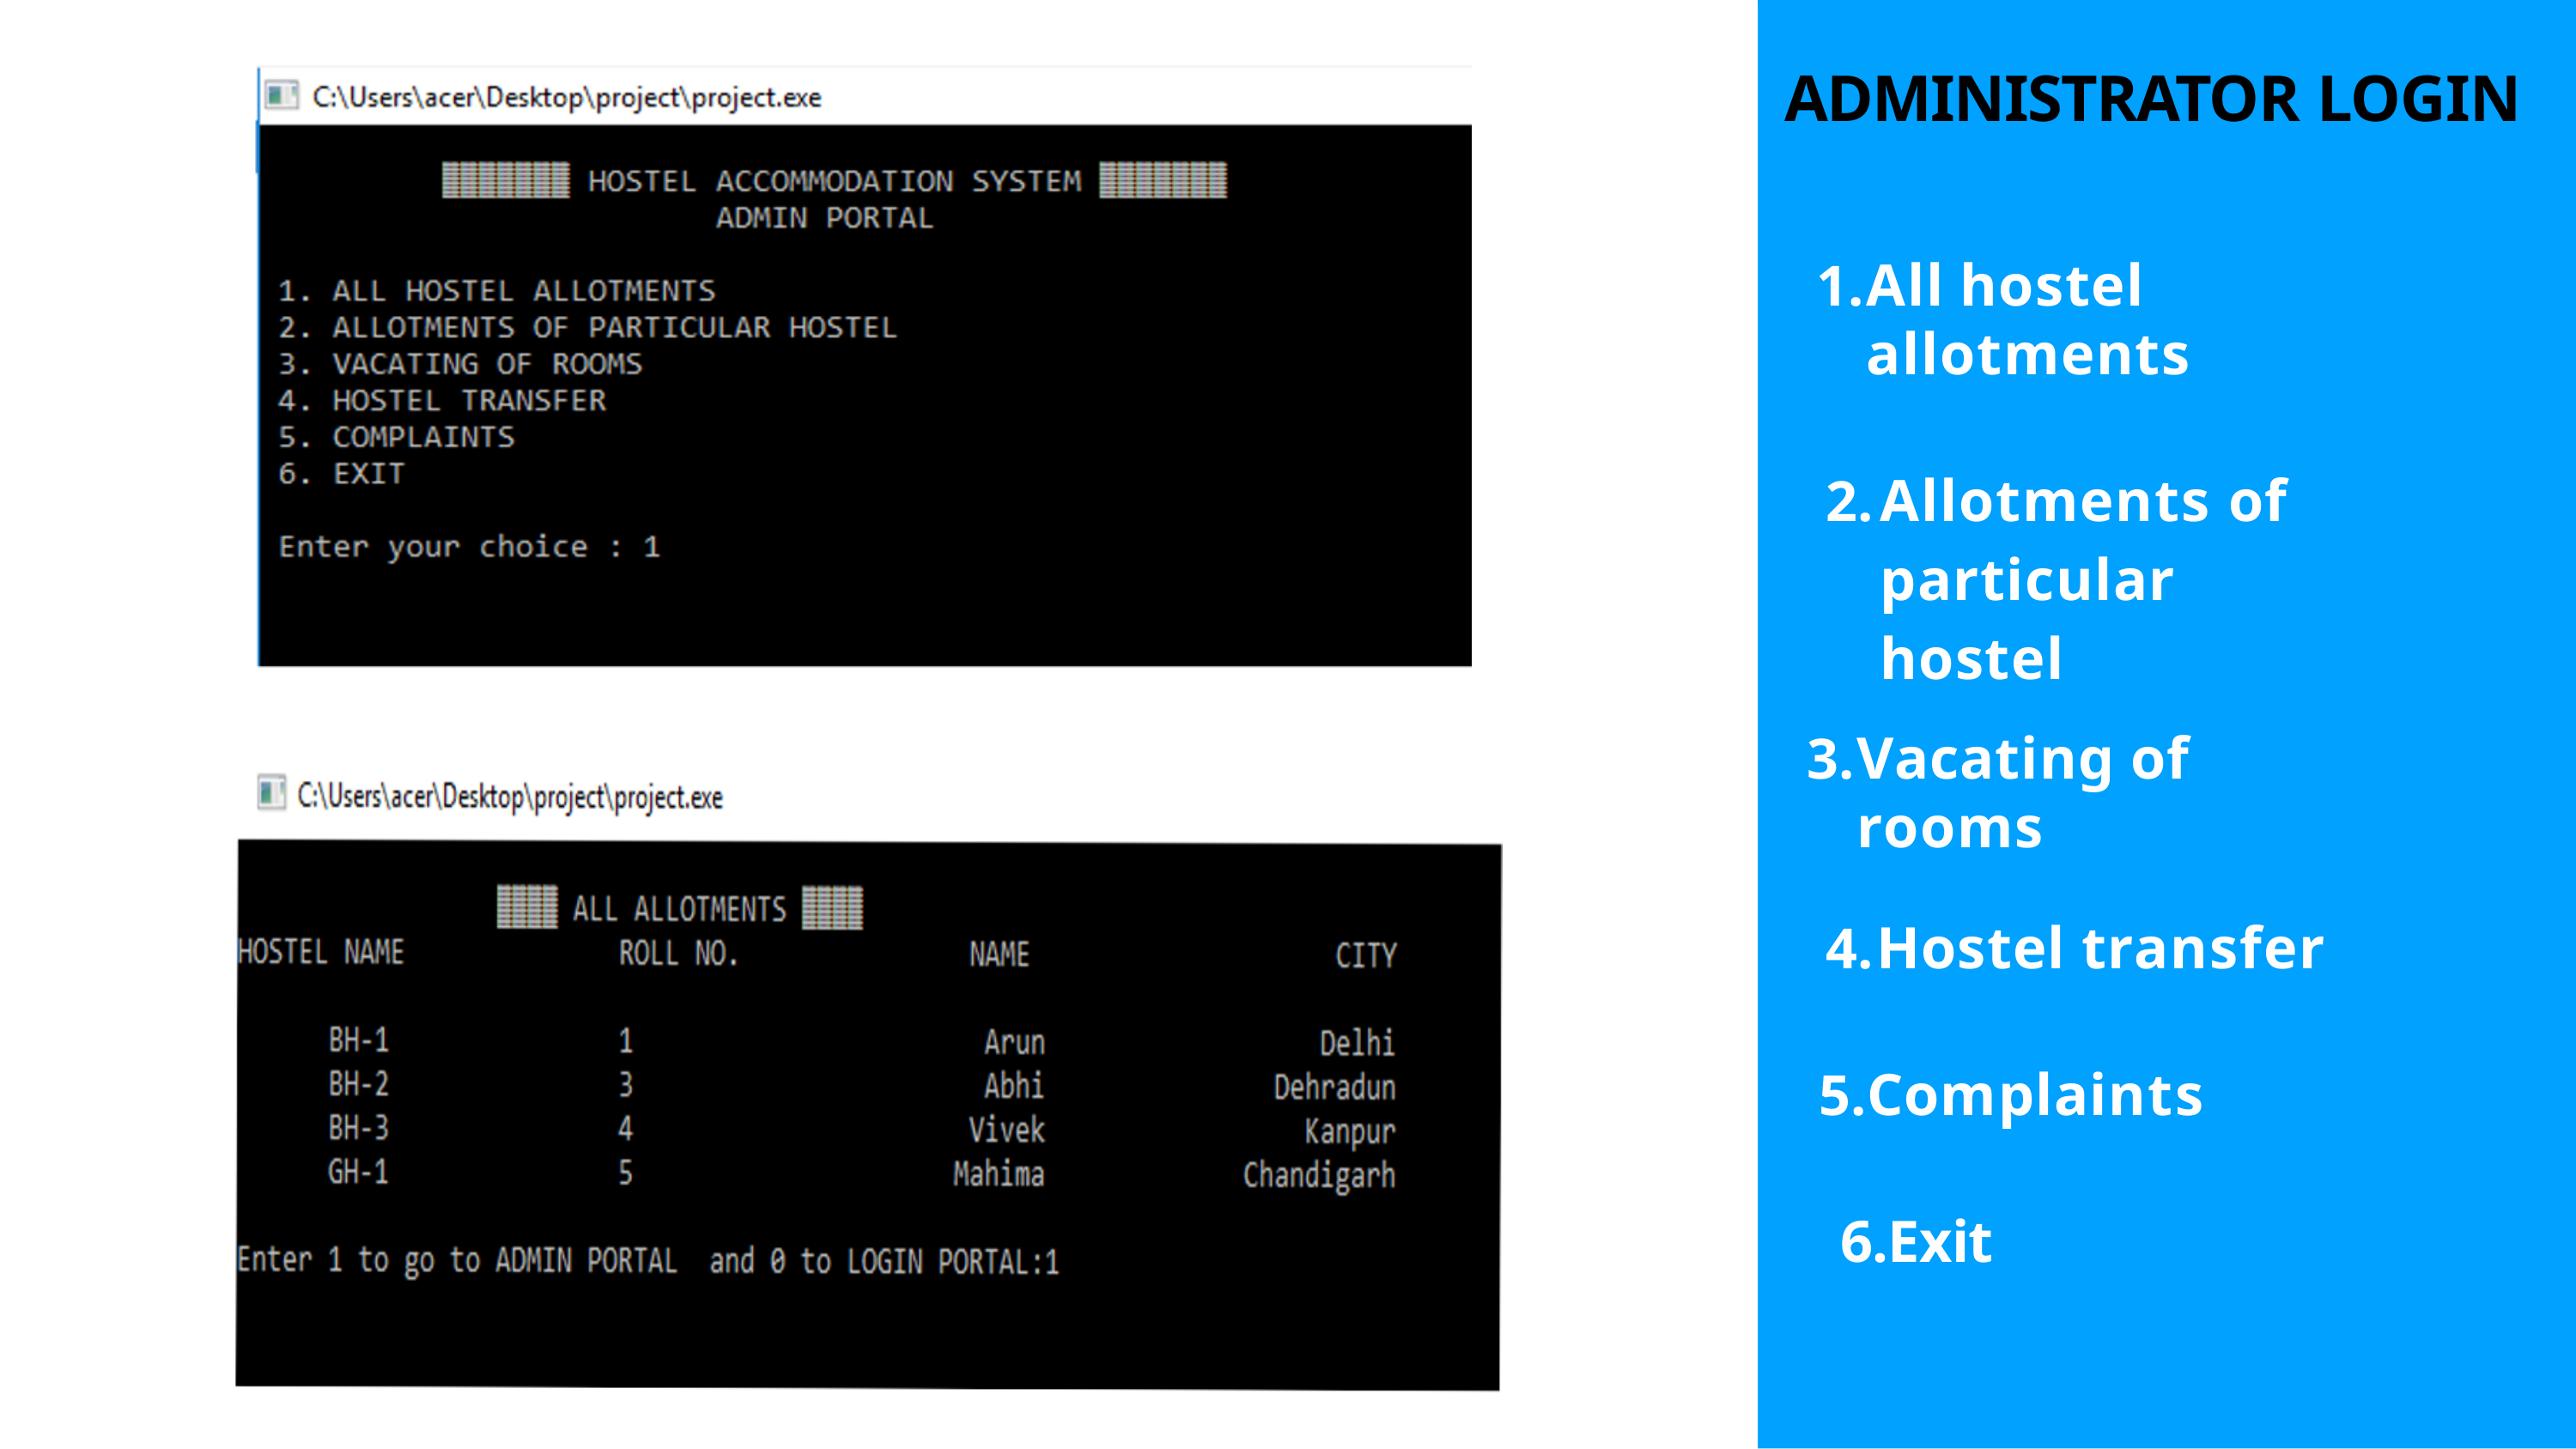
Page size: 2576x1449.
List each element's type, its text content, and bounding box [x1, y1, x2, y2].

text_box [1758, 0, 2576, 1449]
text_box All hostel allotments Allotments of particular hostel Vacating of rooms Hostel transfer Complaints 6.Exit [1805, 300, 2485, 1274]
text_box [0, 4, 1759, 1449]
title ADMINISTRATOR LOGIN [1783, 57, 2557, 300]
